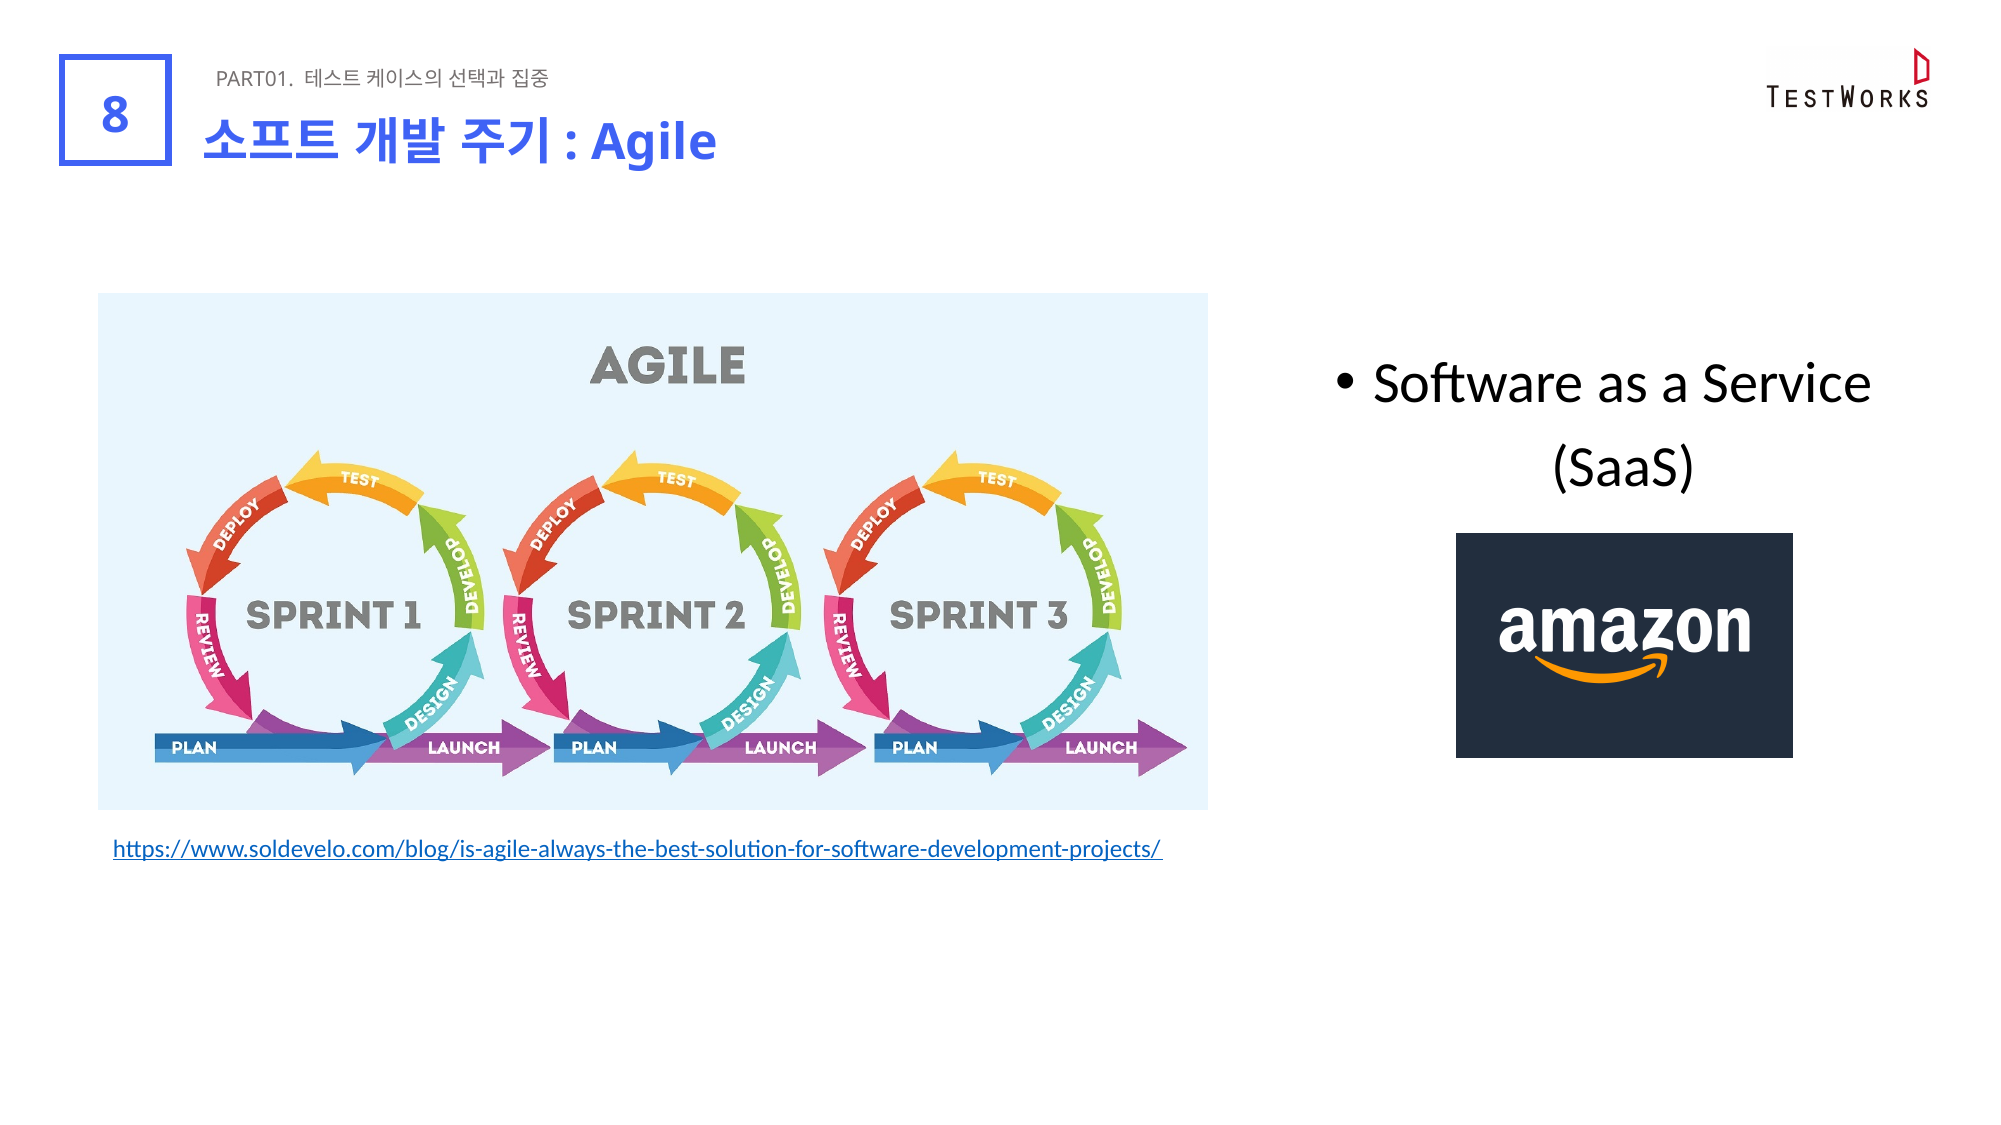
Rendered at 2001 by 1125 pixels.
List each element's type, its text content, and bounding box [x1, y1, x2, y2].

picture [1766, 46, 1931, 112]
list Software as a Service (SaaS) [1207, 345, 2000, 980]
picture [1456, 533, 1793, 758]
text_box PART01. 테스트 케이스의 선택과 집중 [200, 46, 565, 99]
text_box 8 [83, 164, 143, 173]
text_box 소프트 개발 주기: Agile [187, 102, 1232, 177]
text_box 8 [56, 71, 175, 150]
text_box https://www.soldevelo.com/blog/is-agile-always-the-best-solution-for-software-development-projects/ [98, 824, 1208, 870]
picture [98, 293, 1208, 810]
text_box [61, 150, 169, 164]
text_box [61, 56, 169, 71]
